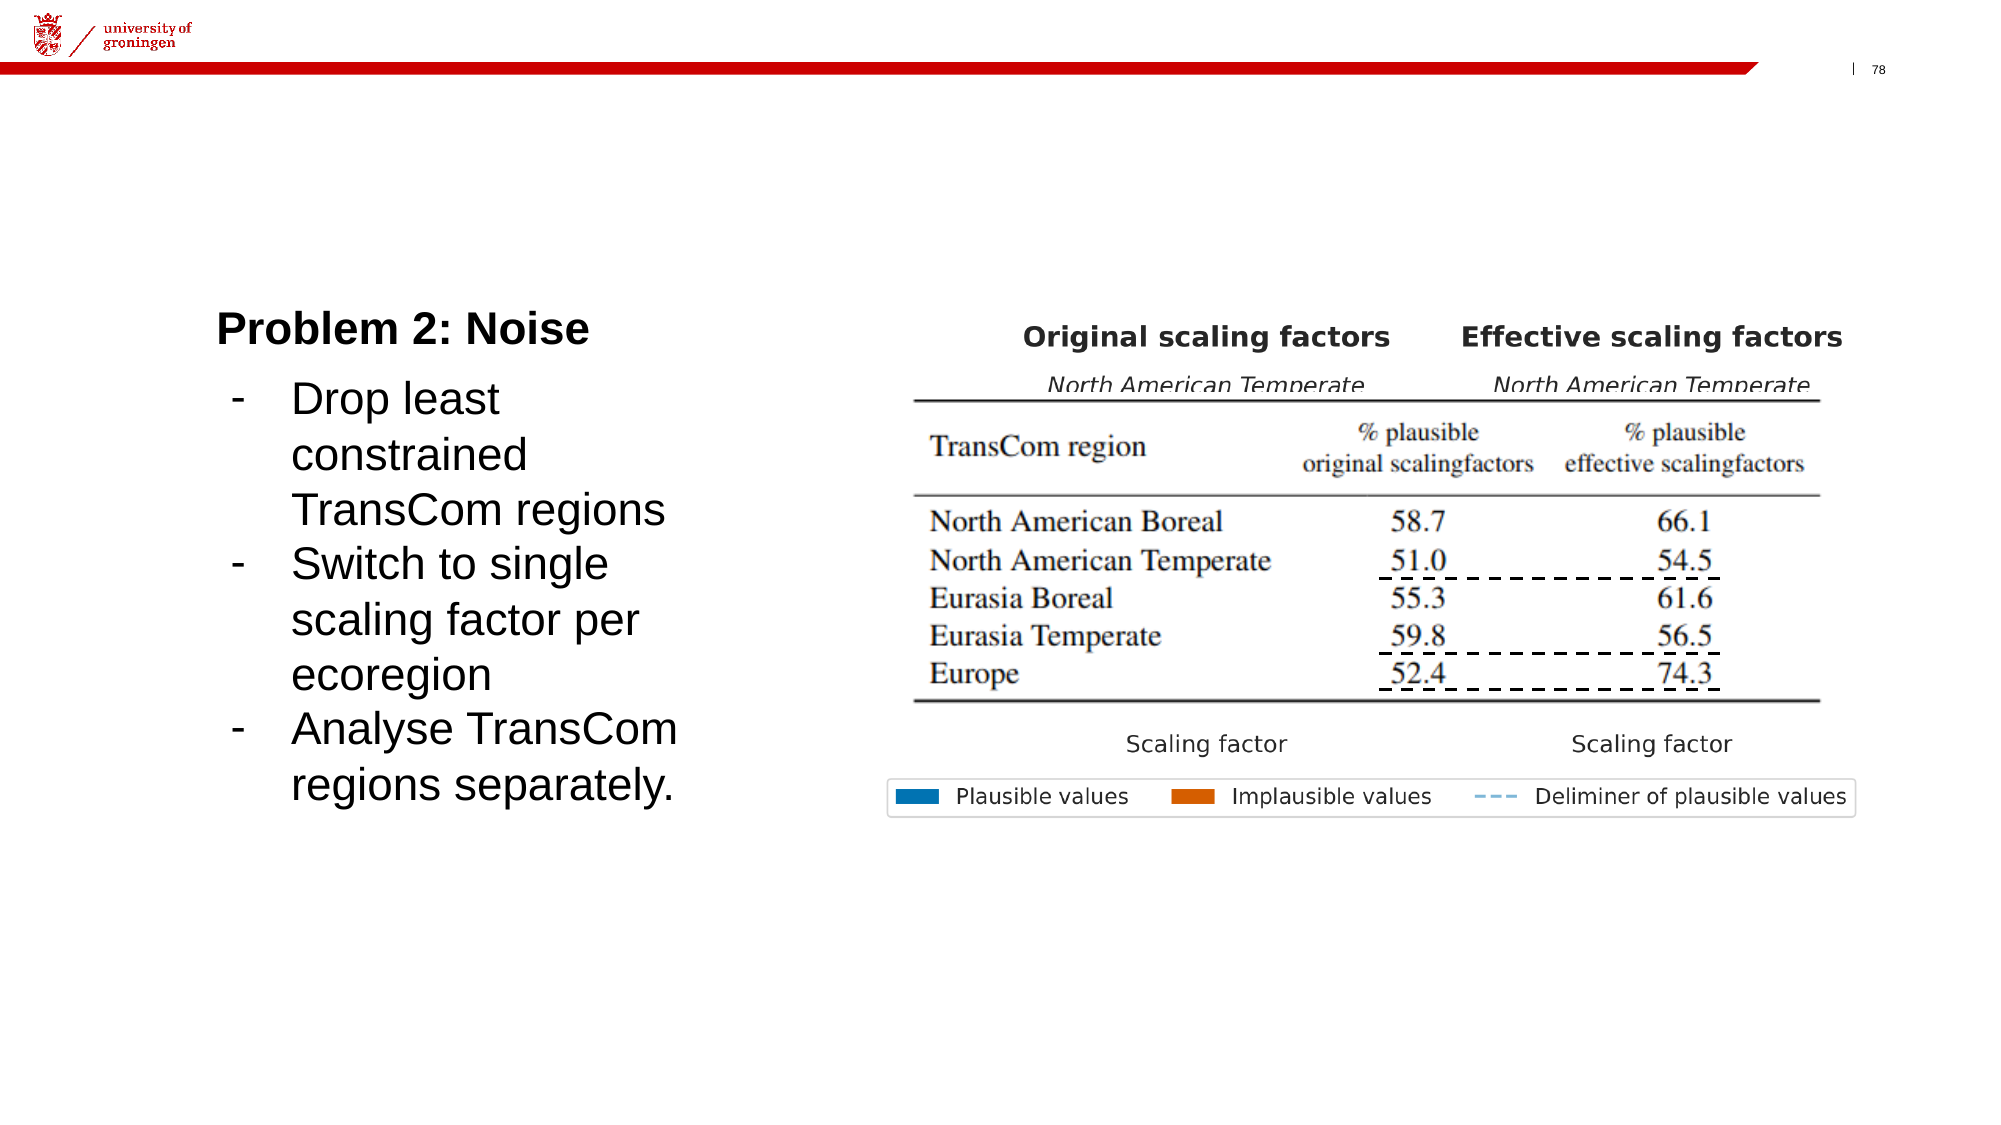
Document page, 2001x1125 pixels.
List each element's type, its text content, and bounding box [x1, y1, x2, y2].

title Problem 2: Noise [55, 219, 758, 361]
picture [34, 13, 192, 57]
picture [881, 300, 1862, 825]
list Drop least constrained TransCom regions Switch to single scaling factor per ecoregion Analyse TransCom regions separately. [55, 361, 758, 1071]
